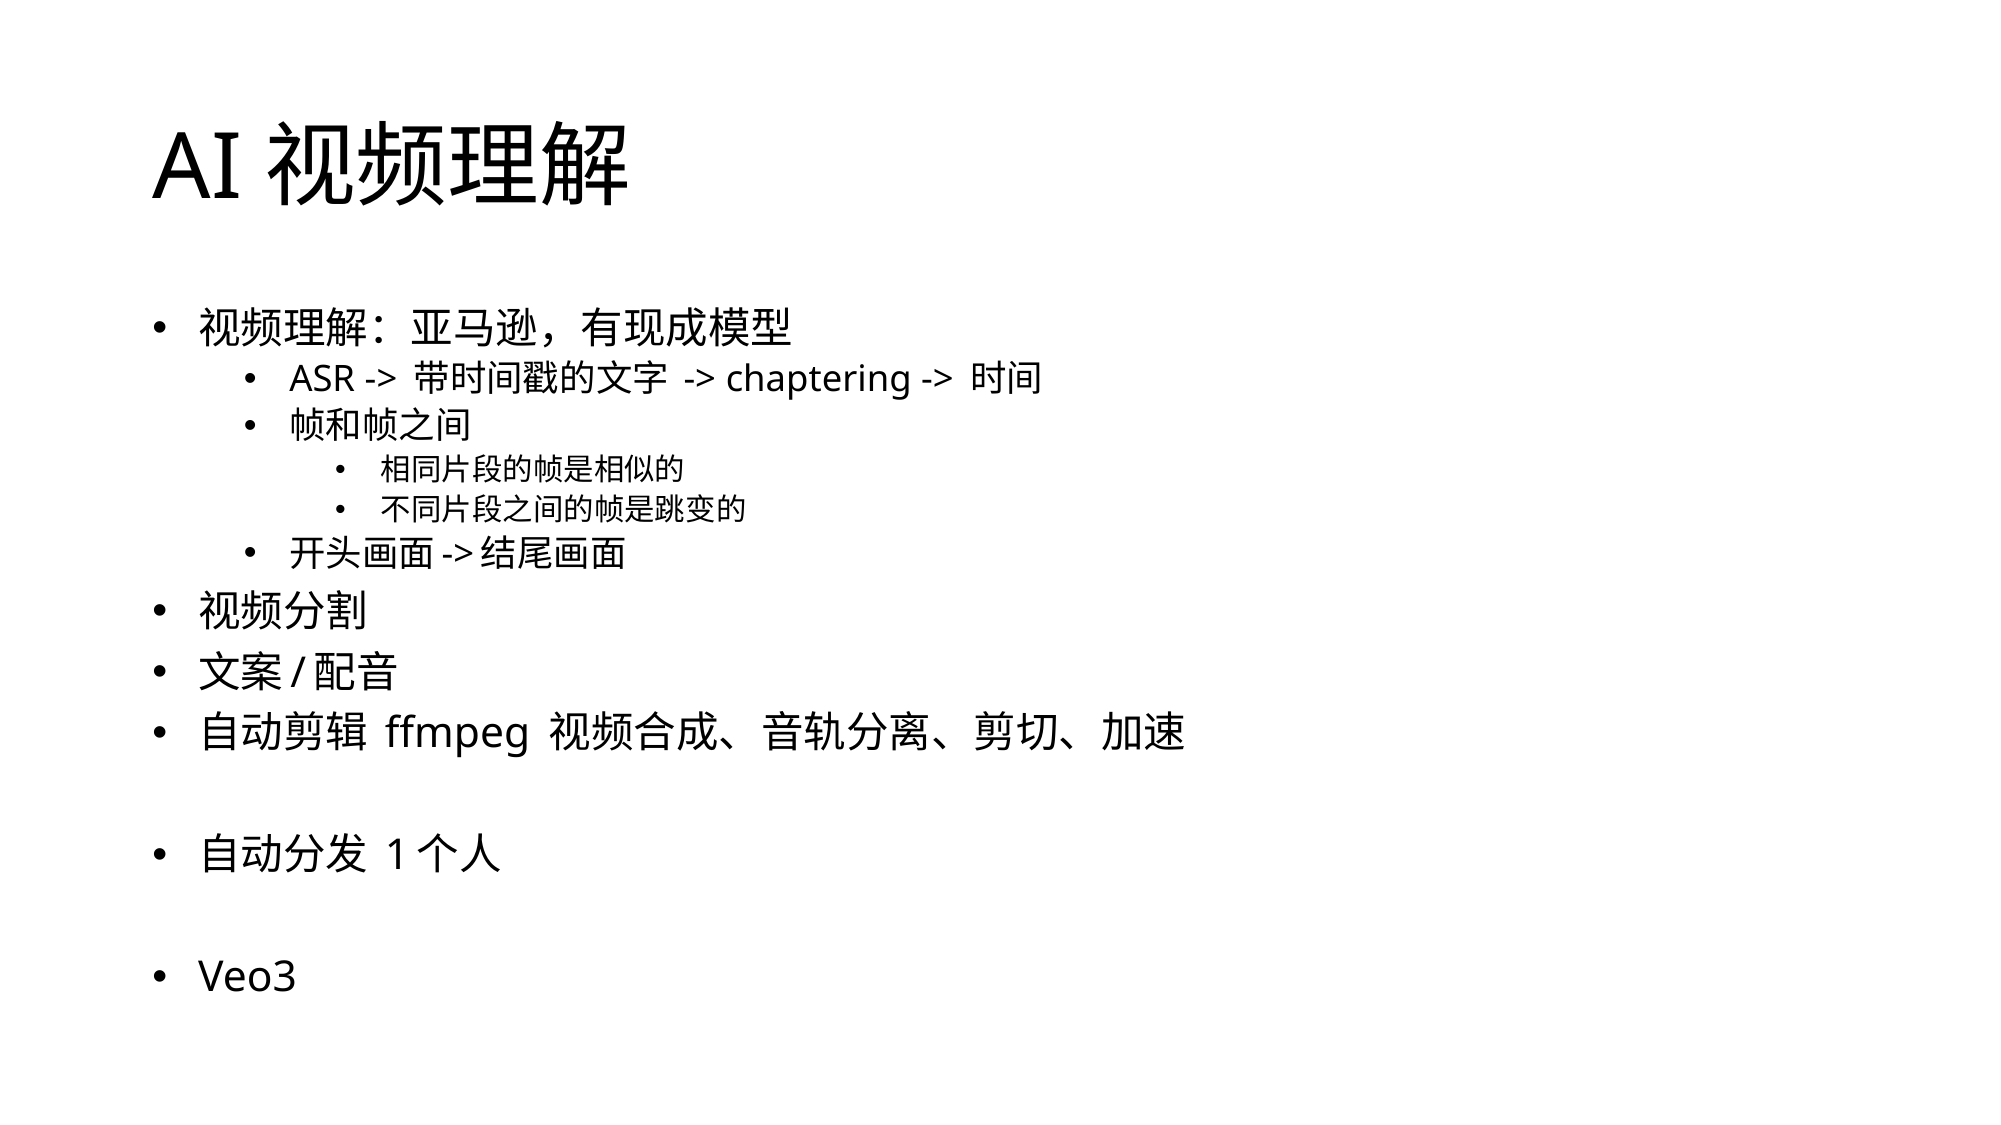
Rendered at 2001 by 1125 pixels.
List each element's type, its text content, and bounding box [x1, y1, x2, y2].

list 视频理解：亚马逊，有现成模型 ASR -> 带时间戳的文字 -> chaptering -> 时间 帧和帧之间 相同片段的帧是相似的 不同片段之间的帧是跳变的 开头画面->结尾画面 视频分割 文案/配音 自动剪辑 ffmpeg 视频合成、音轨分离、剪切、加速 自动分发 1个人 Veo3 [137, 299, 1863, 1014]
title AI视频理解 [137, 59, 1863, 278]
